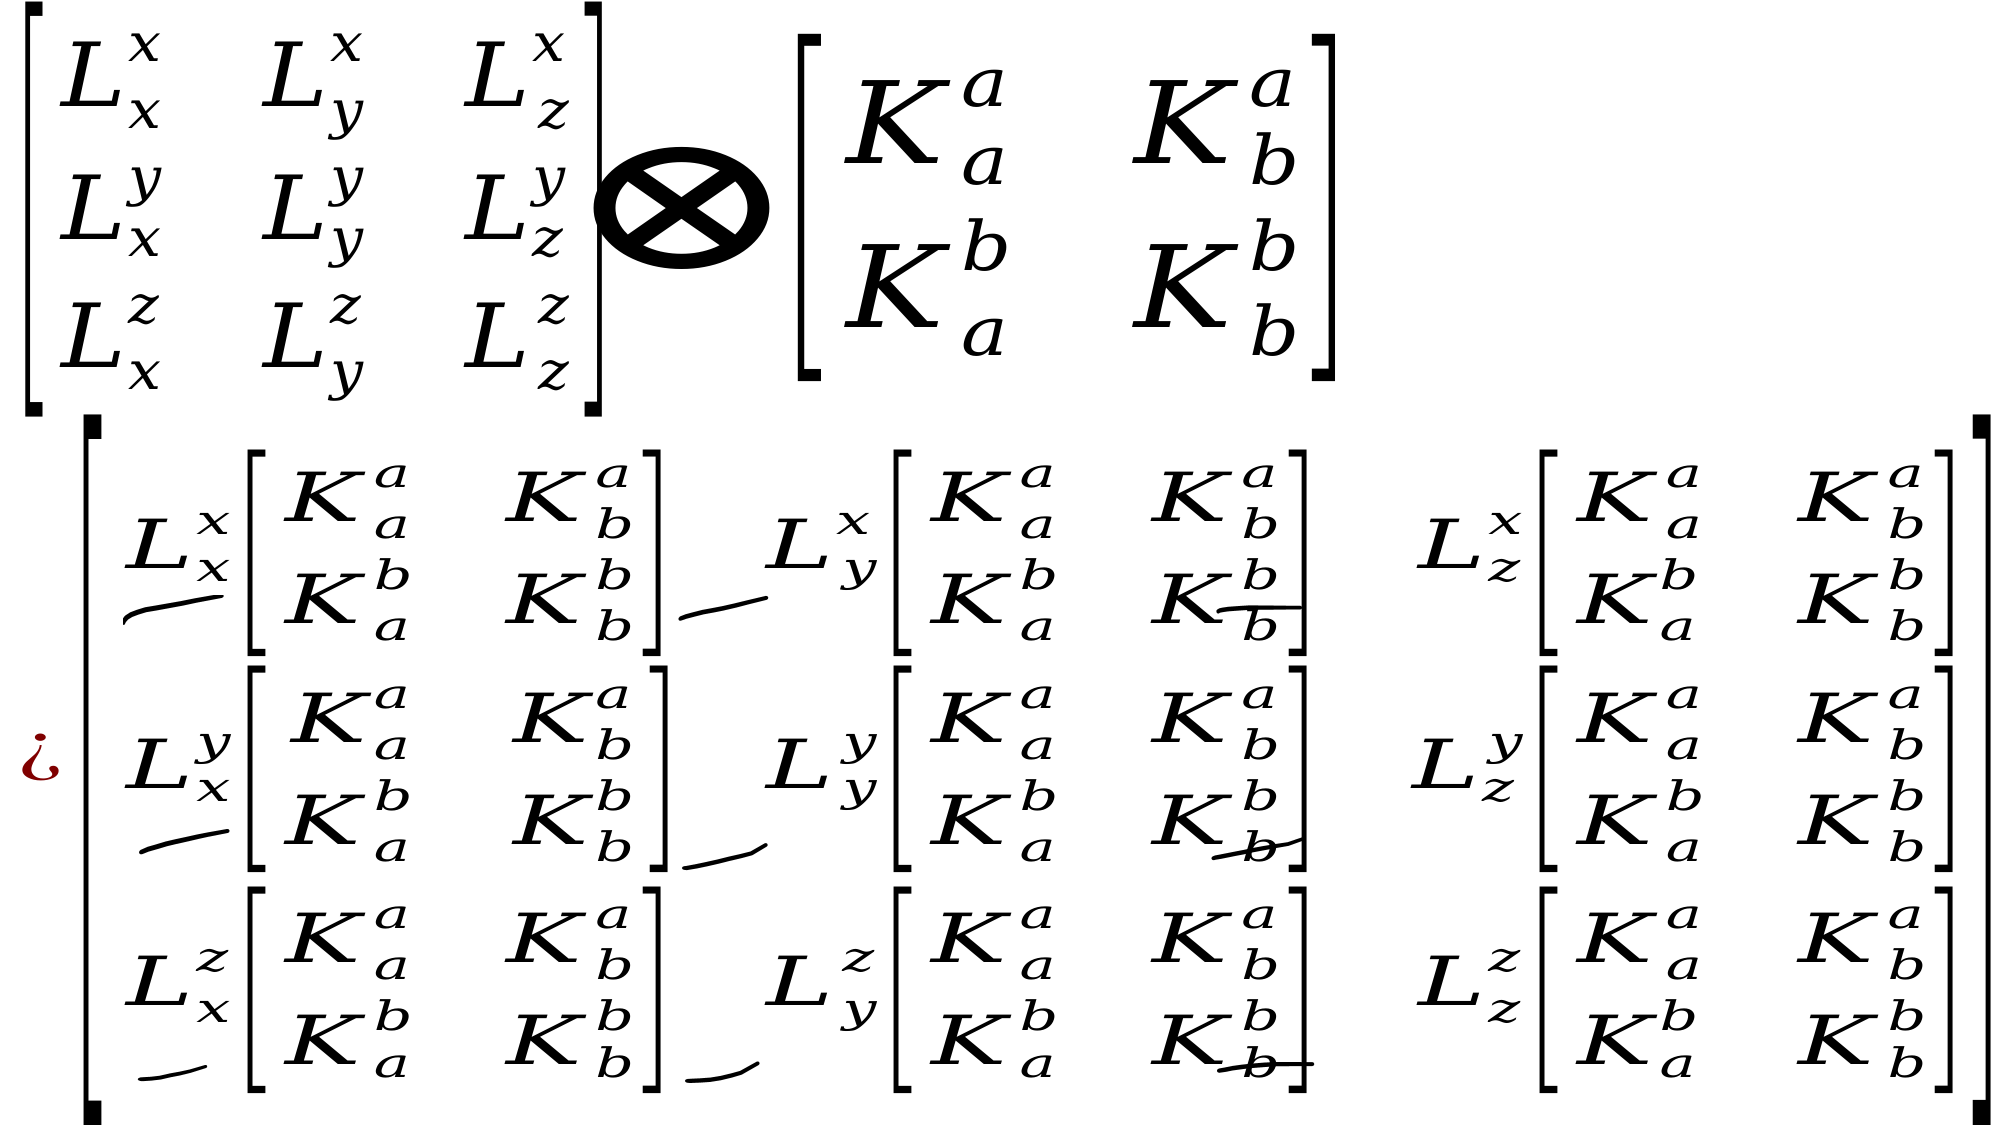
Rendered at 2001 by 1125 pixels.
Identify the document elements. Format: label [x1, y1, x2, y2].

picture [123, 595, 1324, 1092]
